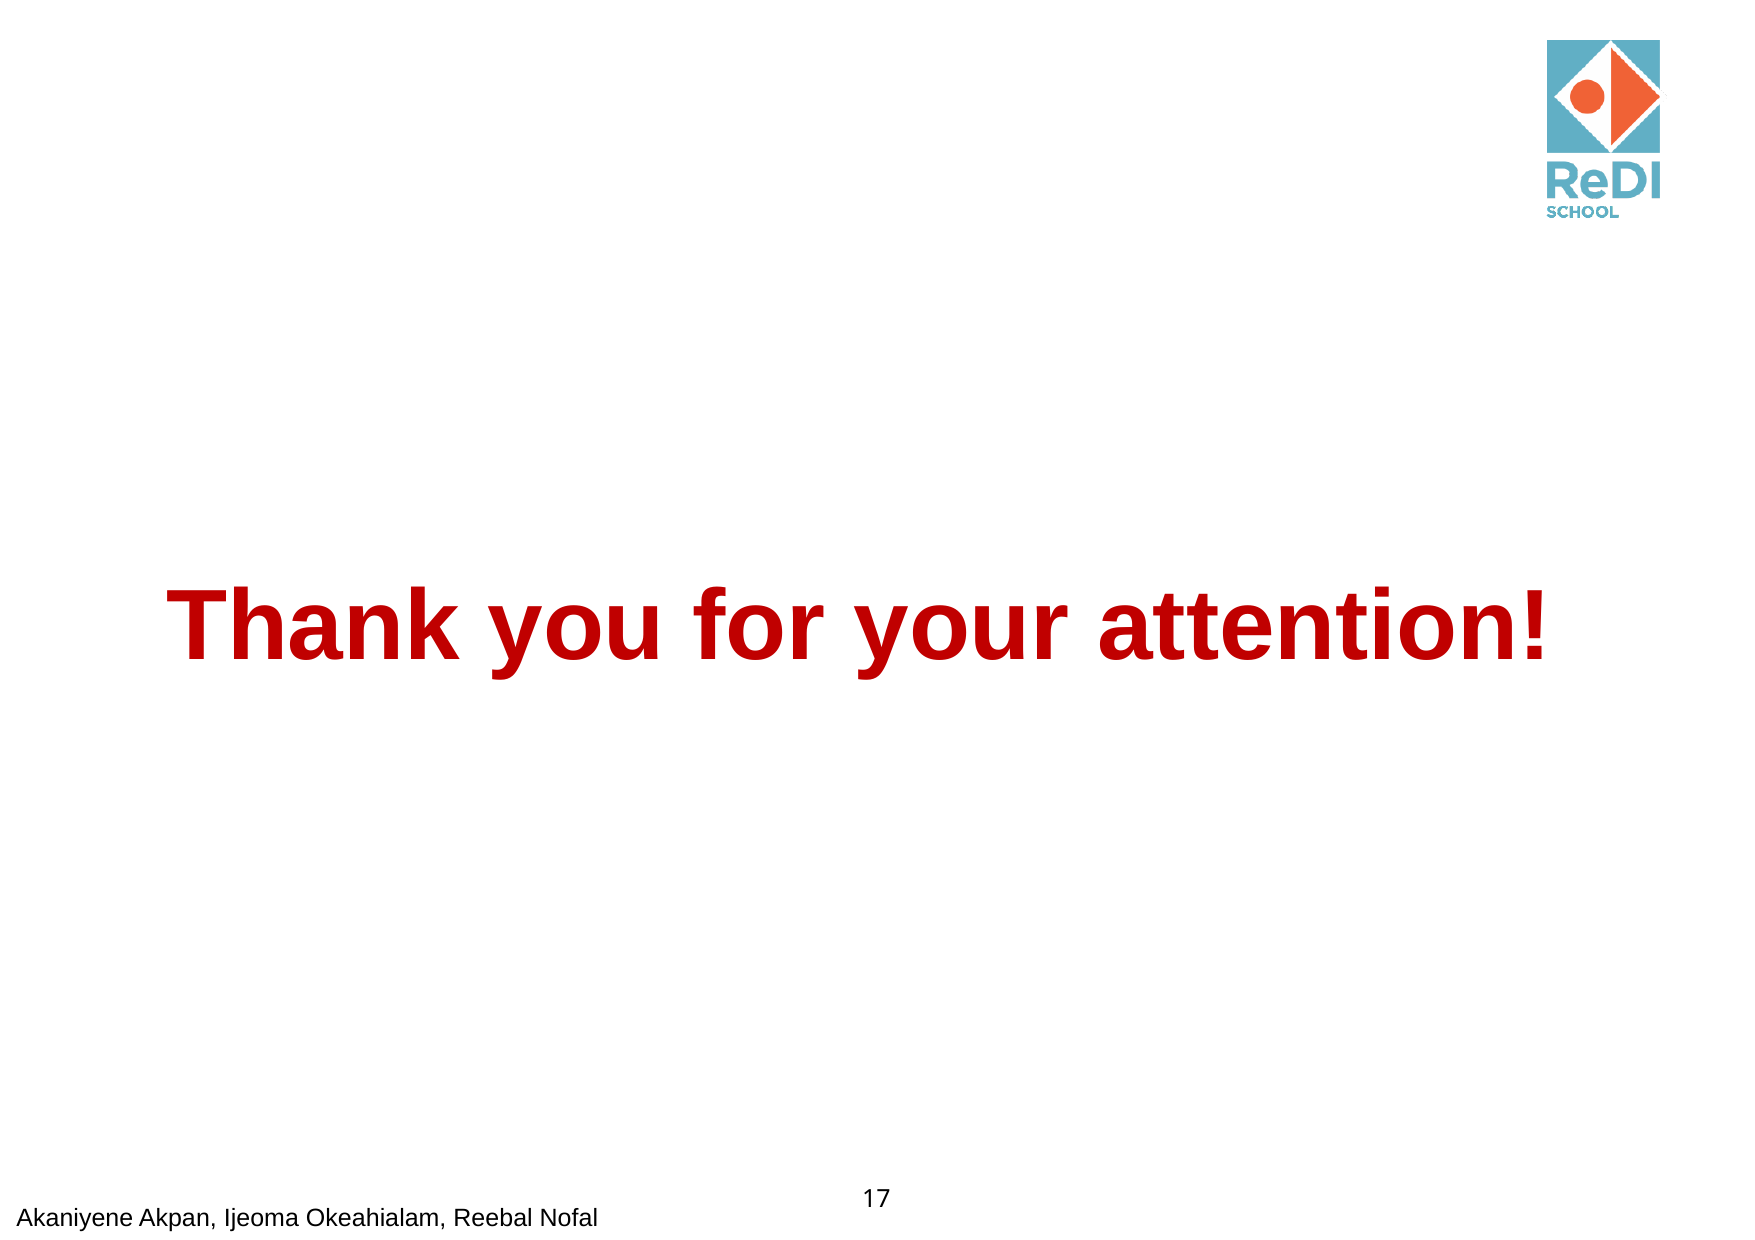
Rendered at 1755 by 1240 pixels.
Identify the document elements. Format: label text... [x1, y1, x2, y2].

slide_number 17 [854, 1175, 898, 1218]
title Thank you for your attention! [27, 482, 1692, 757]
picture [1546, 40, 1667, 222]
text_box Akaniyene Akpan, Ijeoma Okeahialam, Reebal Nofal [1, 1194, 615, 1239]
